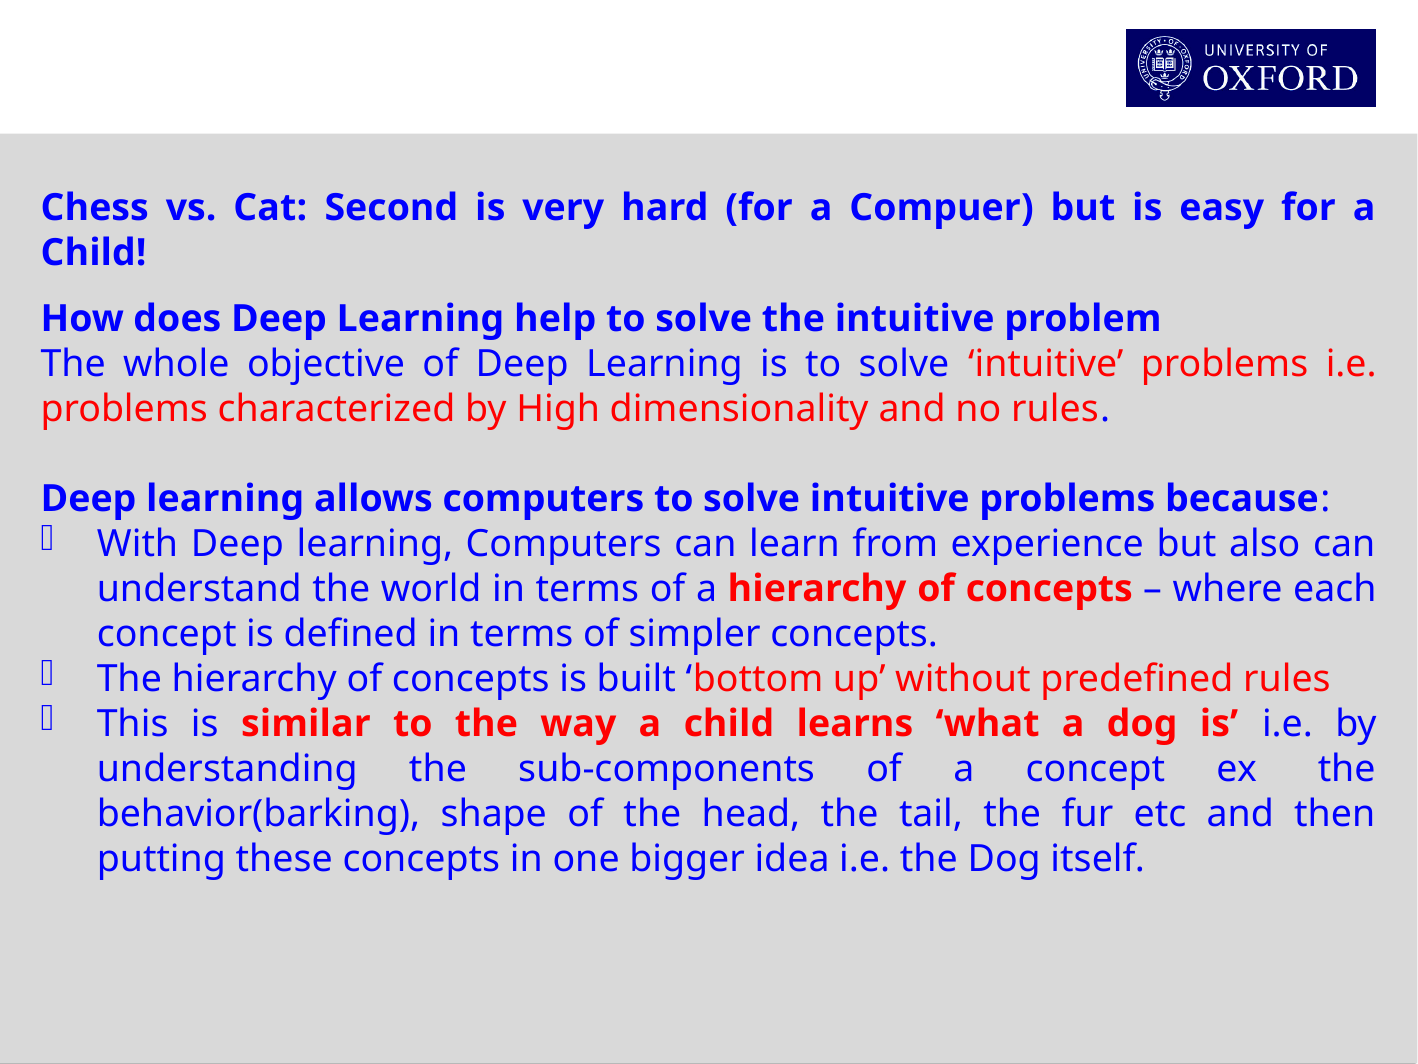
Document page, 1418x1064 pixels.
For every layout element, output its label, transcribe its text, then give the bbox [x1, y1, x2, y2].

text_box Chess vs. Cat: Second is very hard (for a Compuer) but is easy for a Child! How does Deep Learning help to solve the intuitive problem The whole objective of Deep Learning is to solve ‘intuitive’ problems i.e. problems characterized by High dimensionality and no rules. Deep learning allows computers to solve intuitive problems because: With Deep learning, Computers can learn from experience but also can understand the world in terms of a hierarchy of concepts – where each concept is defined in terms of simpler concepts. The hierarchy of concepts is built ‘bottom up’ without predefined rules This is similar to the way a child learns ‘what a dog is’ i.e. by understanding the sub-components of a concept ex the behavior(barking), shape of the head, the tail, the fur etc and then putting these concepts in one bigger idea i.e. the Dog itself. [25, 175, 1392, 887]
picture [1126, 29, 1376, 107]
